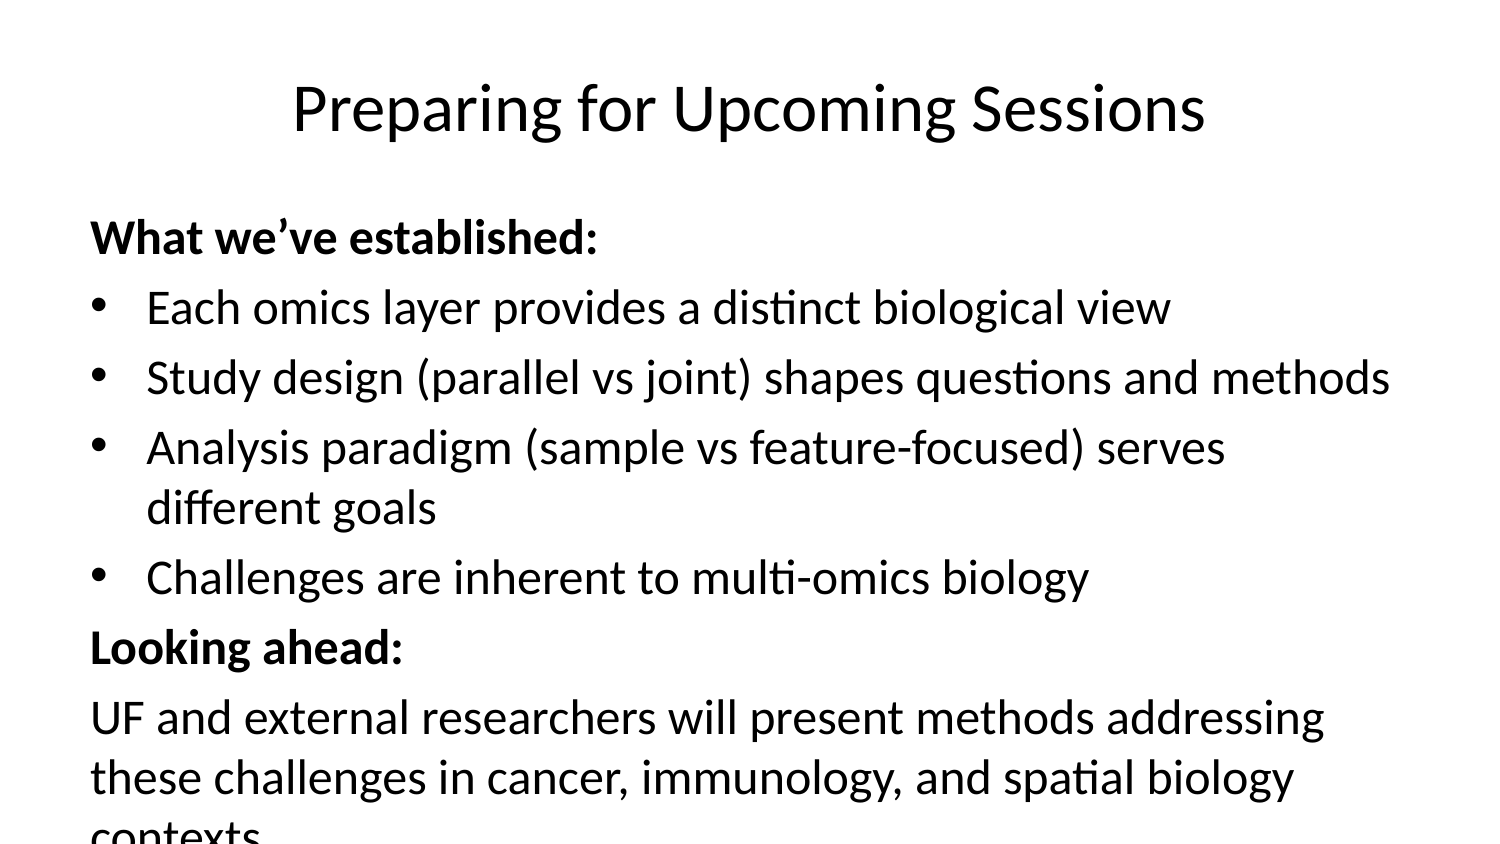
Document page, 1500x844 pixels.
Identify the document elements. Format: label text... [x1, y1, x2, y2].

list What we’ve established: Each omics layer provides a distinct biological view Study design (parallel vs joint) shapes questions and methods Analysis paradigm (sample vs feature-focused) serves different goals Challenges are inherent to multi-omics biology Looking ahead: UF and external researchers will present methods addressing these challenges in cancer, immunology, and spatial biology contexts. [75, 196, 1425, 754]
title Preparing for Upcoming Sessions [75, 33, 1425, 175]
